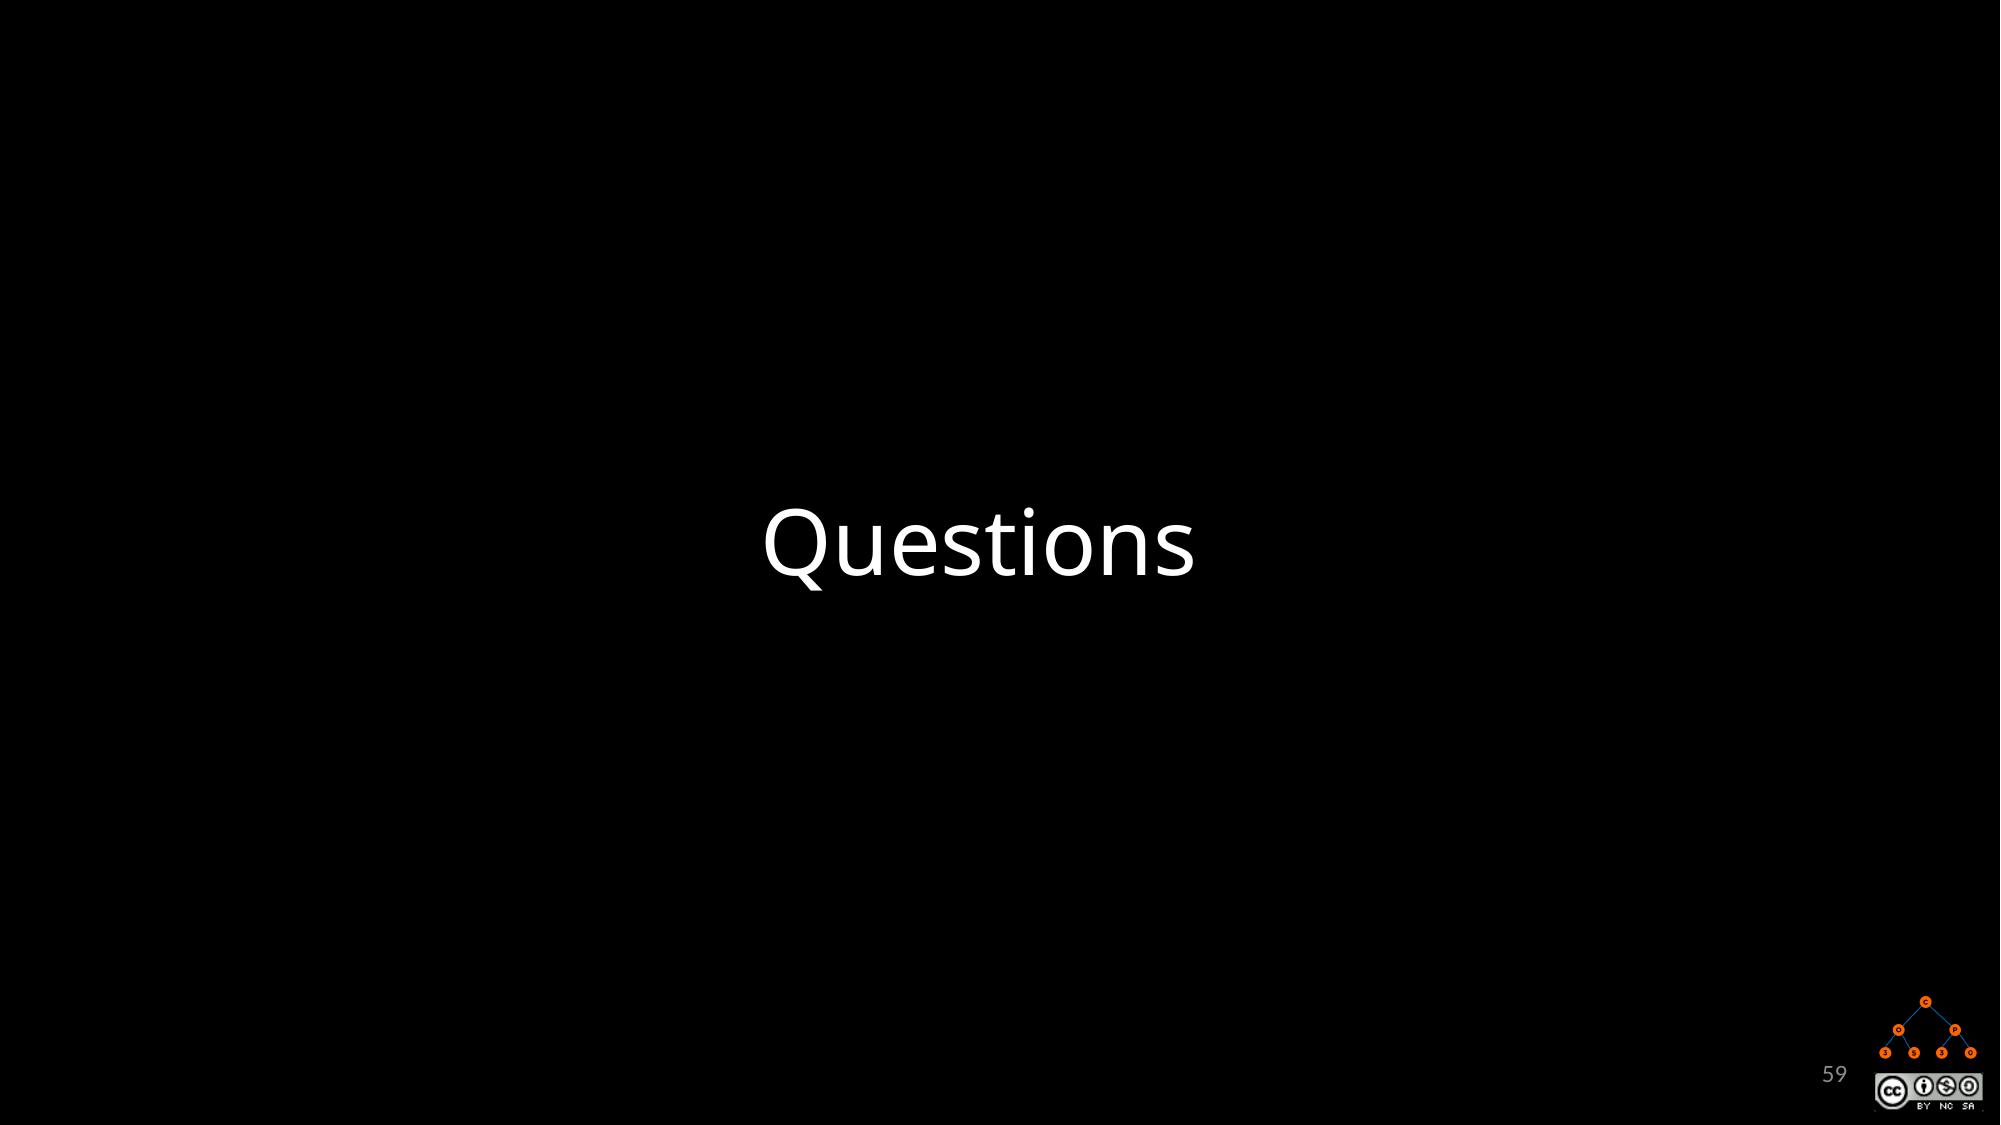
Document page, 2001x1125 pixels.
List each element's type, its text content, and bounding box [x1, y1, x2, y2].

title Questions [745, 437, 1594, 655]
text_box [1859, 988, 1998, 1112]
slide_number 59 [1412, 1042, 1859, 1103]
